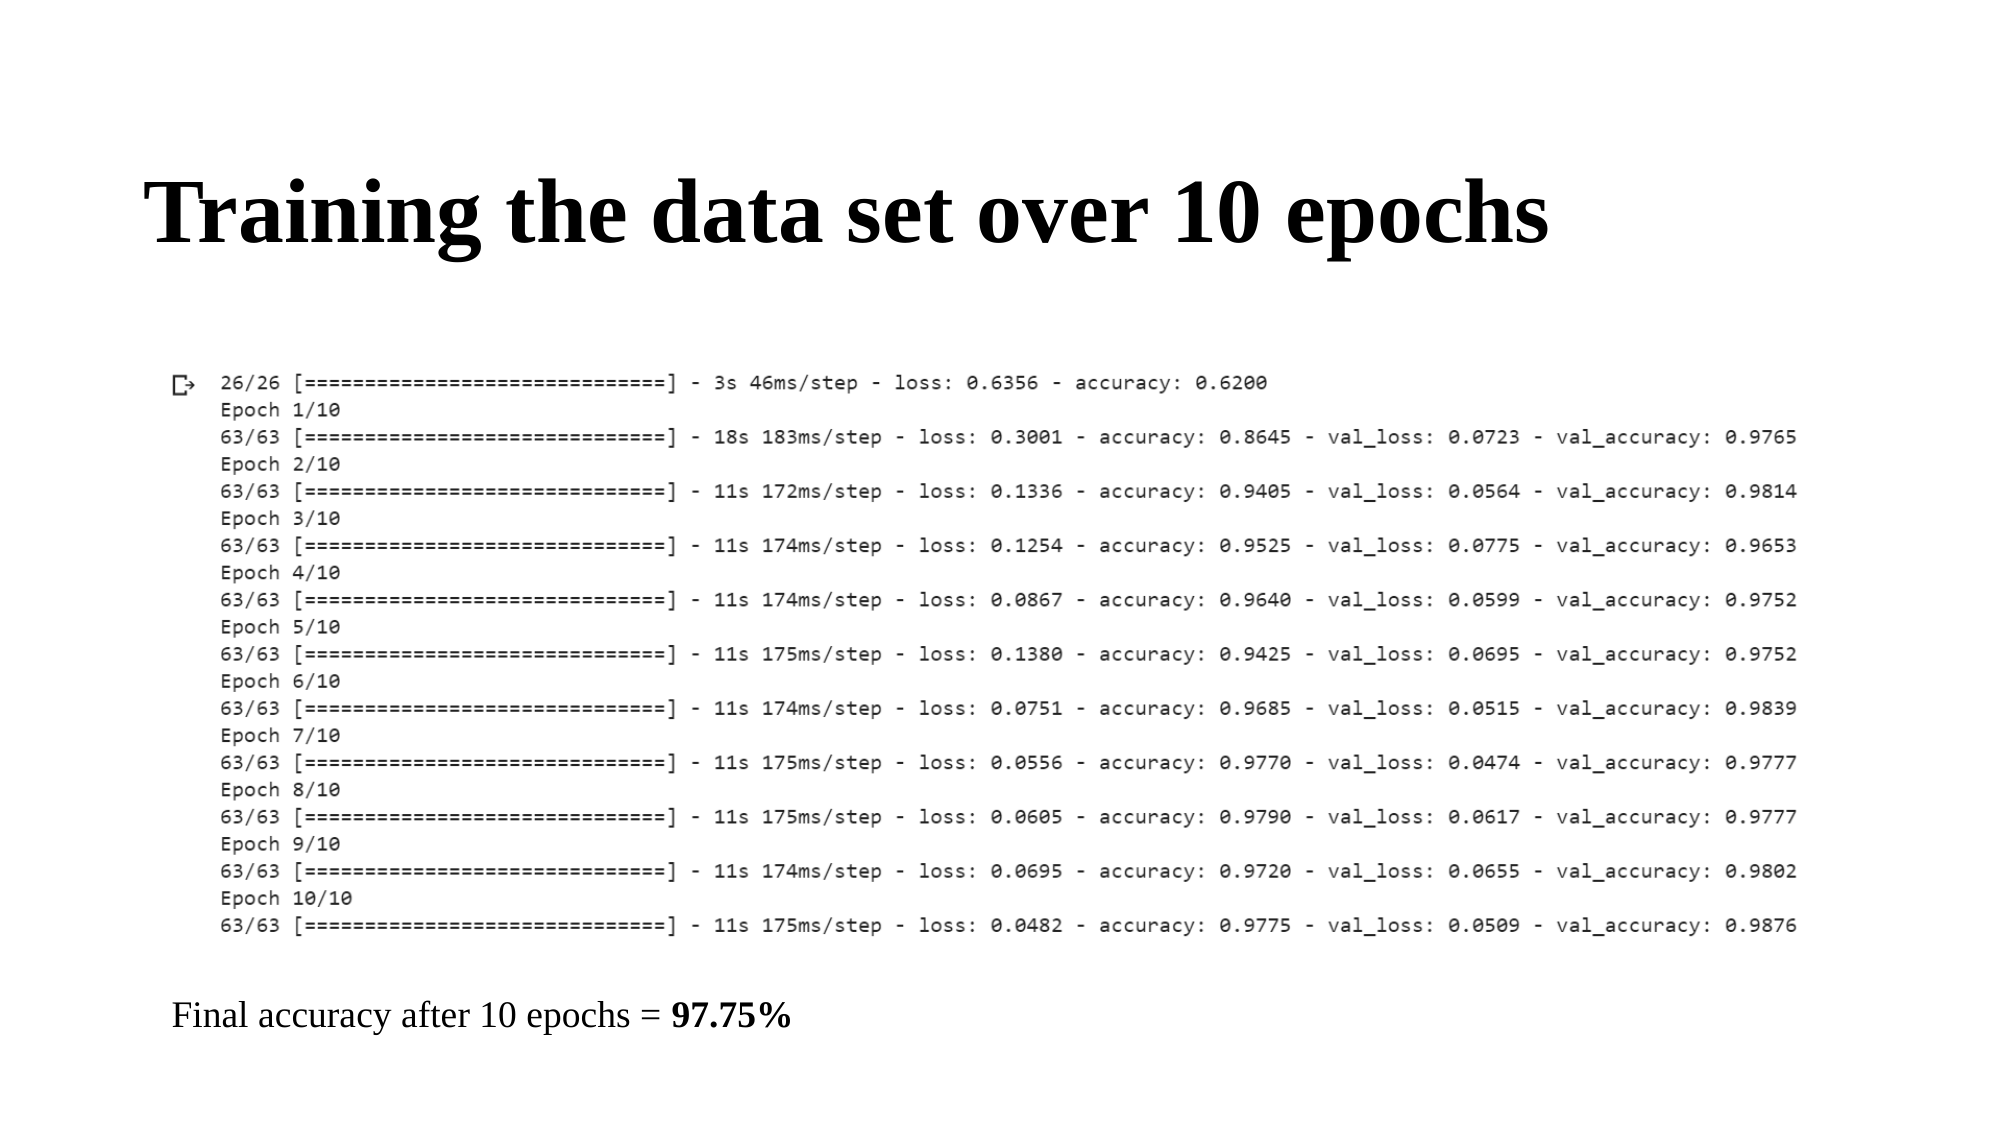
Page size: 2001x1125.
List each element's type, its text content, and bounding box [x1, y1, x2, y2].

title Training the data set over 10 epochs [128, 103, 1854, 322]
text_box Final accuracy after 10 epochs = 97.75% [156, 982, 1342, 1088]
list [146, 357, 1854, 956]
